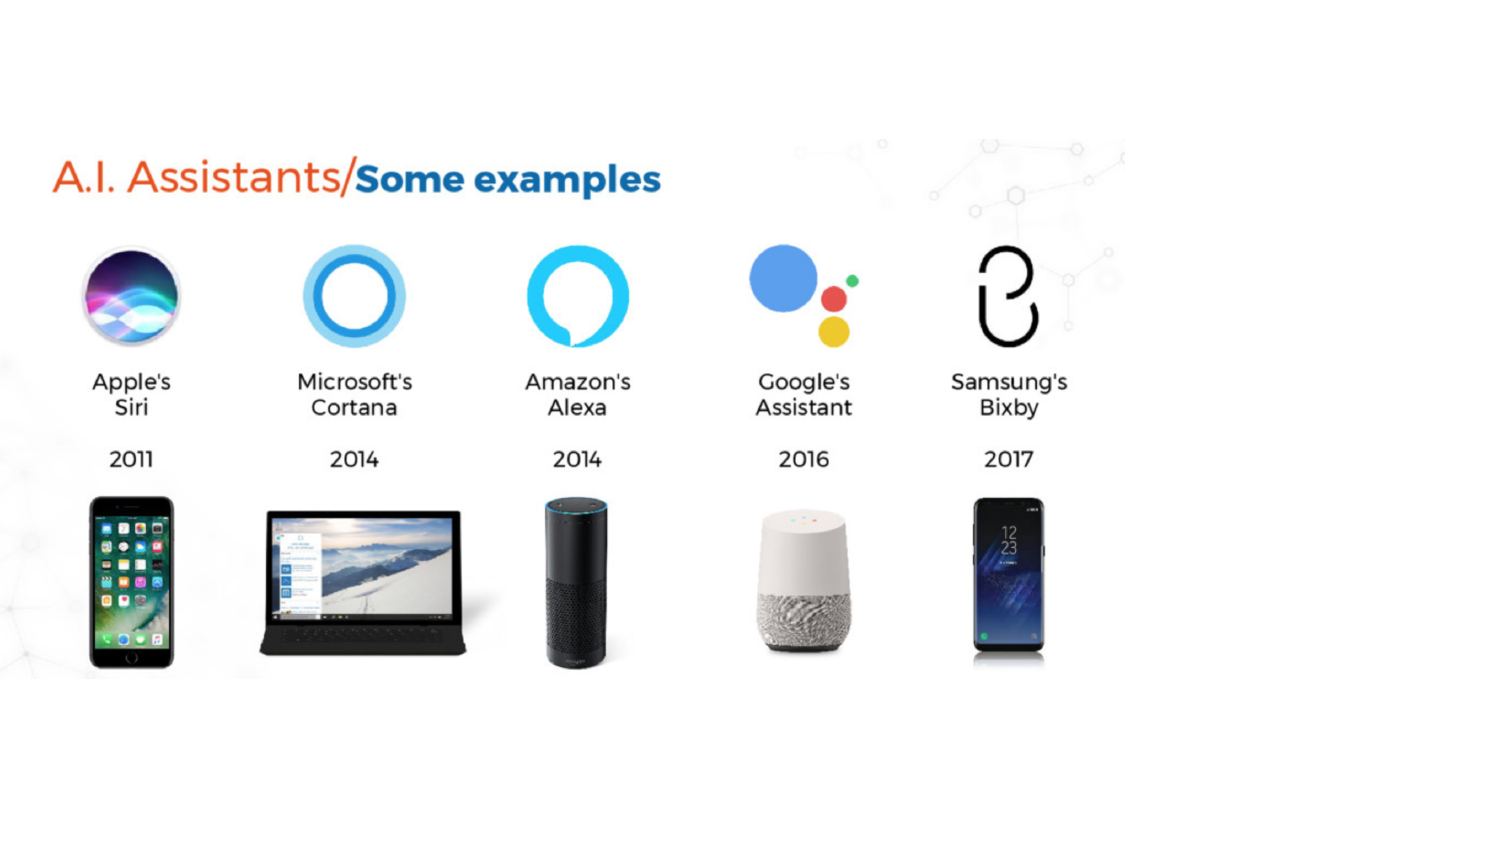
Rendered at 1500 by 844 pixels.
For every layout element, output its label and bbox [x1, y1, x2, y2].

picture [0, 139, 1126, 679]
